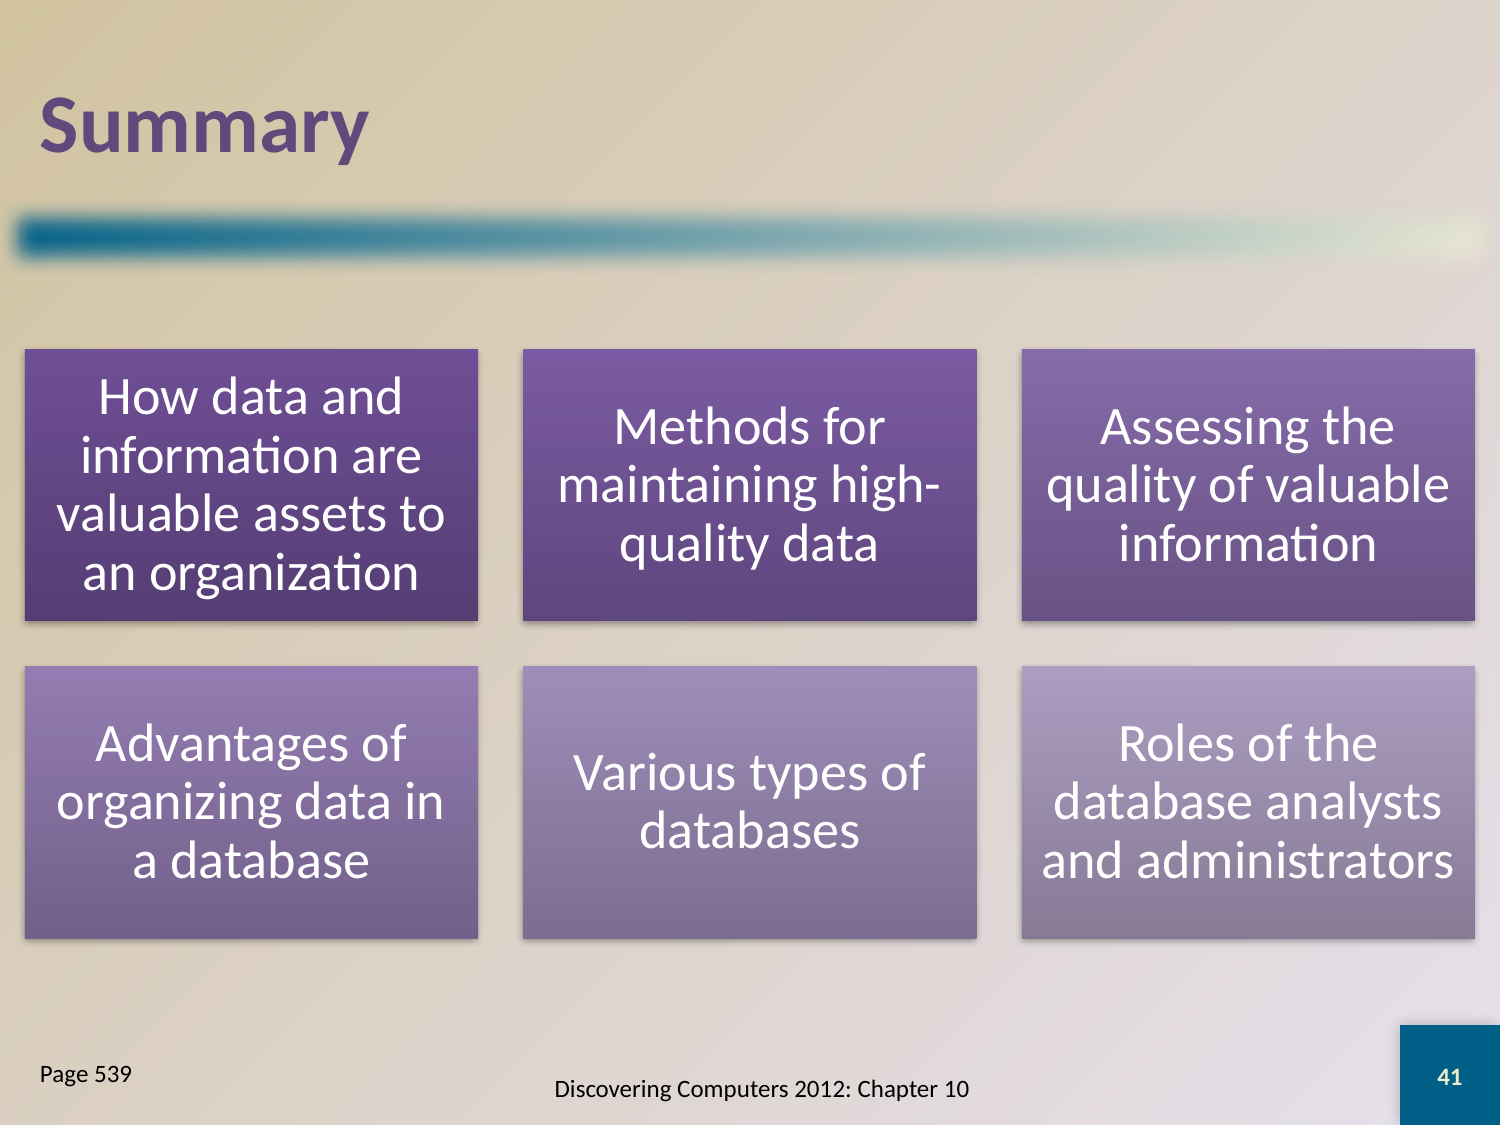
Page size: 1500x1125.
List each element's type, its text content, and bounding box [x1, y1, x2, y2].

title Summary [24, 24, 1475, 213]
footer Discovering Computers 2012: Chapter 10 [450, 1050, 1075, 1125]
slide_number 41 [1400, 1025, 1500, 1125]
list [24, 262, 1476, 1026]
list Page 539 [24, 1050, 300, 1125]
